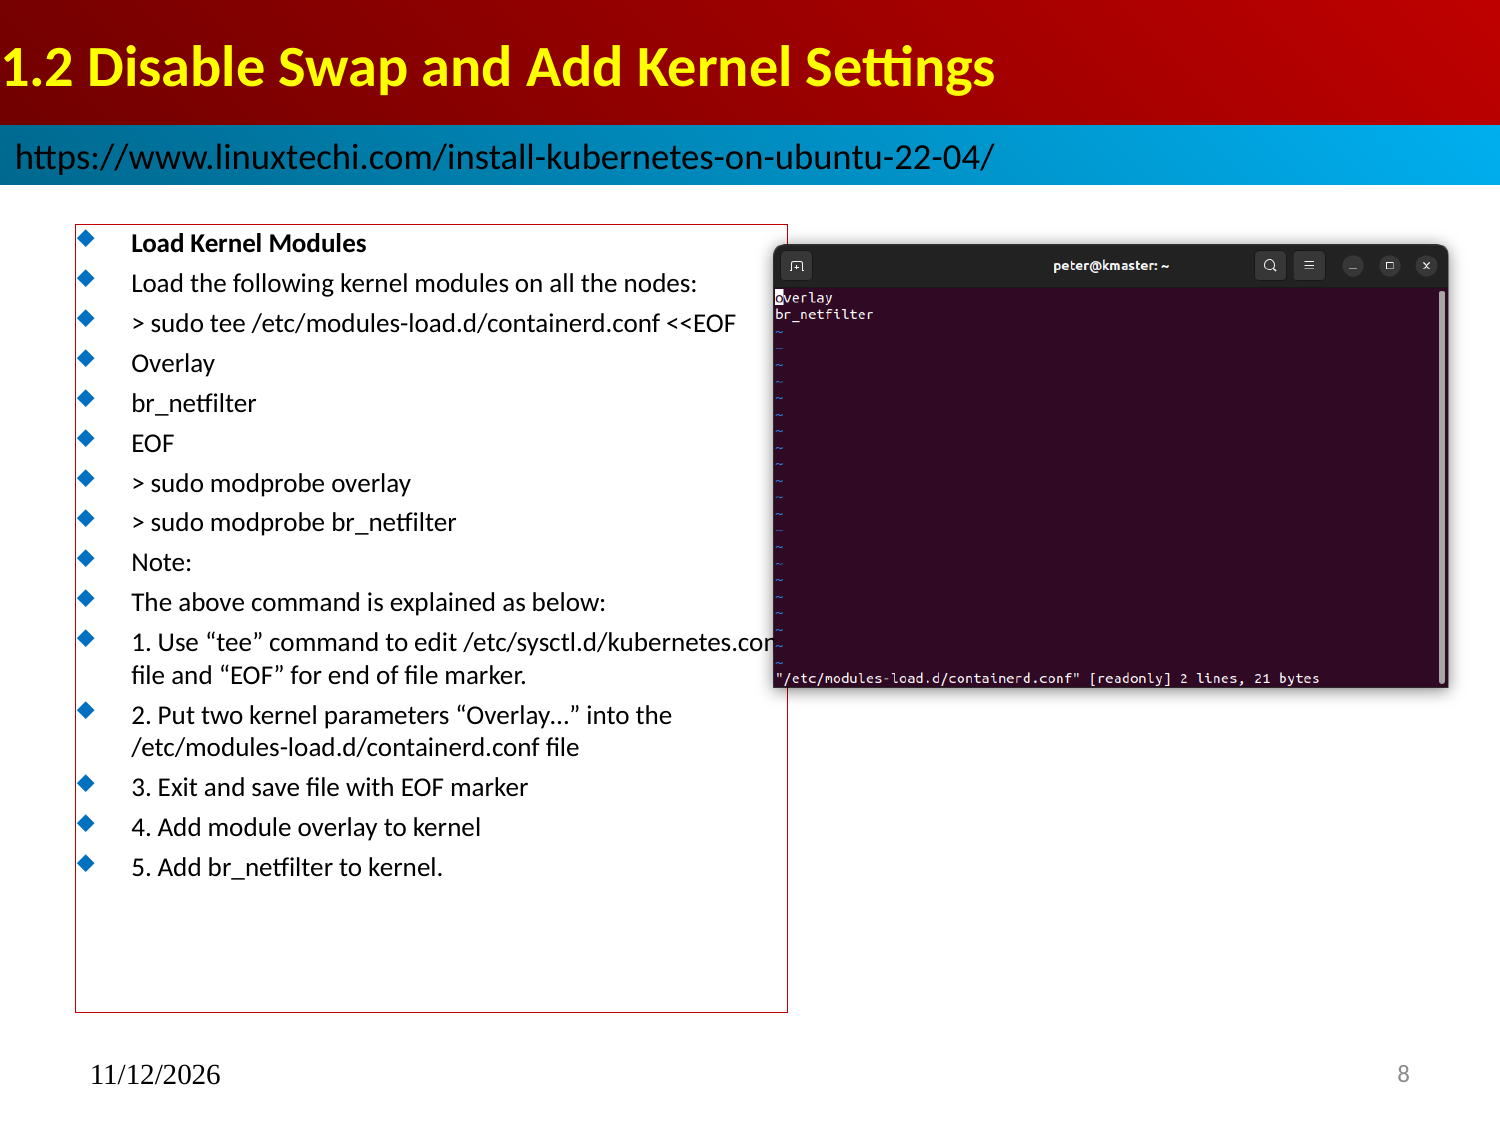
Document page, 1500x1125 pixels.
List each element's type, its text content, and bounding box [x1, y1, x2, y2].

subtitle Load Kernel Modules Load the following kernel modules on all the nodes: > sudo tee /etc/modules-load.d/containerd.conf <<EOF Overlay br_netfilter EOF > sudo modprobe overlay > sudo modprobe br_netfilter Note: The above command is explained as below: 1. Use “tee” command to edit /etc/sysctl.d/kubernetes.conf file and “EOF” for end of file marker. 2. Put two kernel parameters “Overlay…” into the /etc/modules-load.d/containerd.conf file 3. Exit and save file with EOF marker 4. Add module overlay to kernel 5. Add br_netfilter to kernel. [75, 224, 788, 1013]
slide_number 8 [1074, 1042, 1425, 1103]
picture [749, 223, 1471, 713]
text_box https://www.linuxtechi.com/install-kubernetes-on-ubuntu-22-04/ [0, 125, 1500, 185]
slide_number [75, 1042, 425, 1103]
title 1.2 Disable Swap and Add Kernel Settings [0, 0, 1500, 125]
